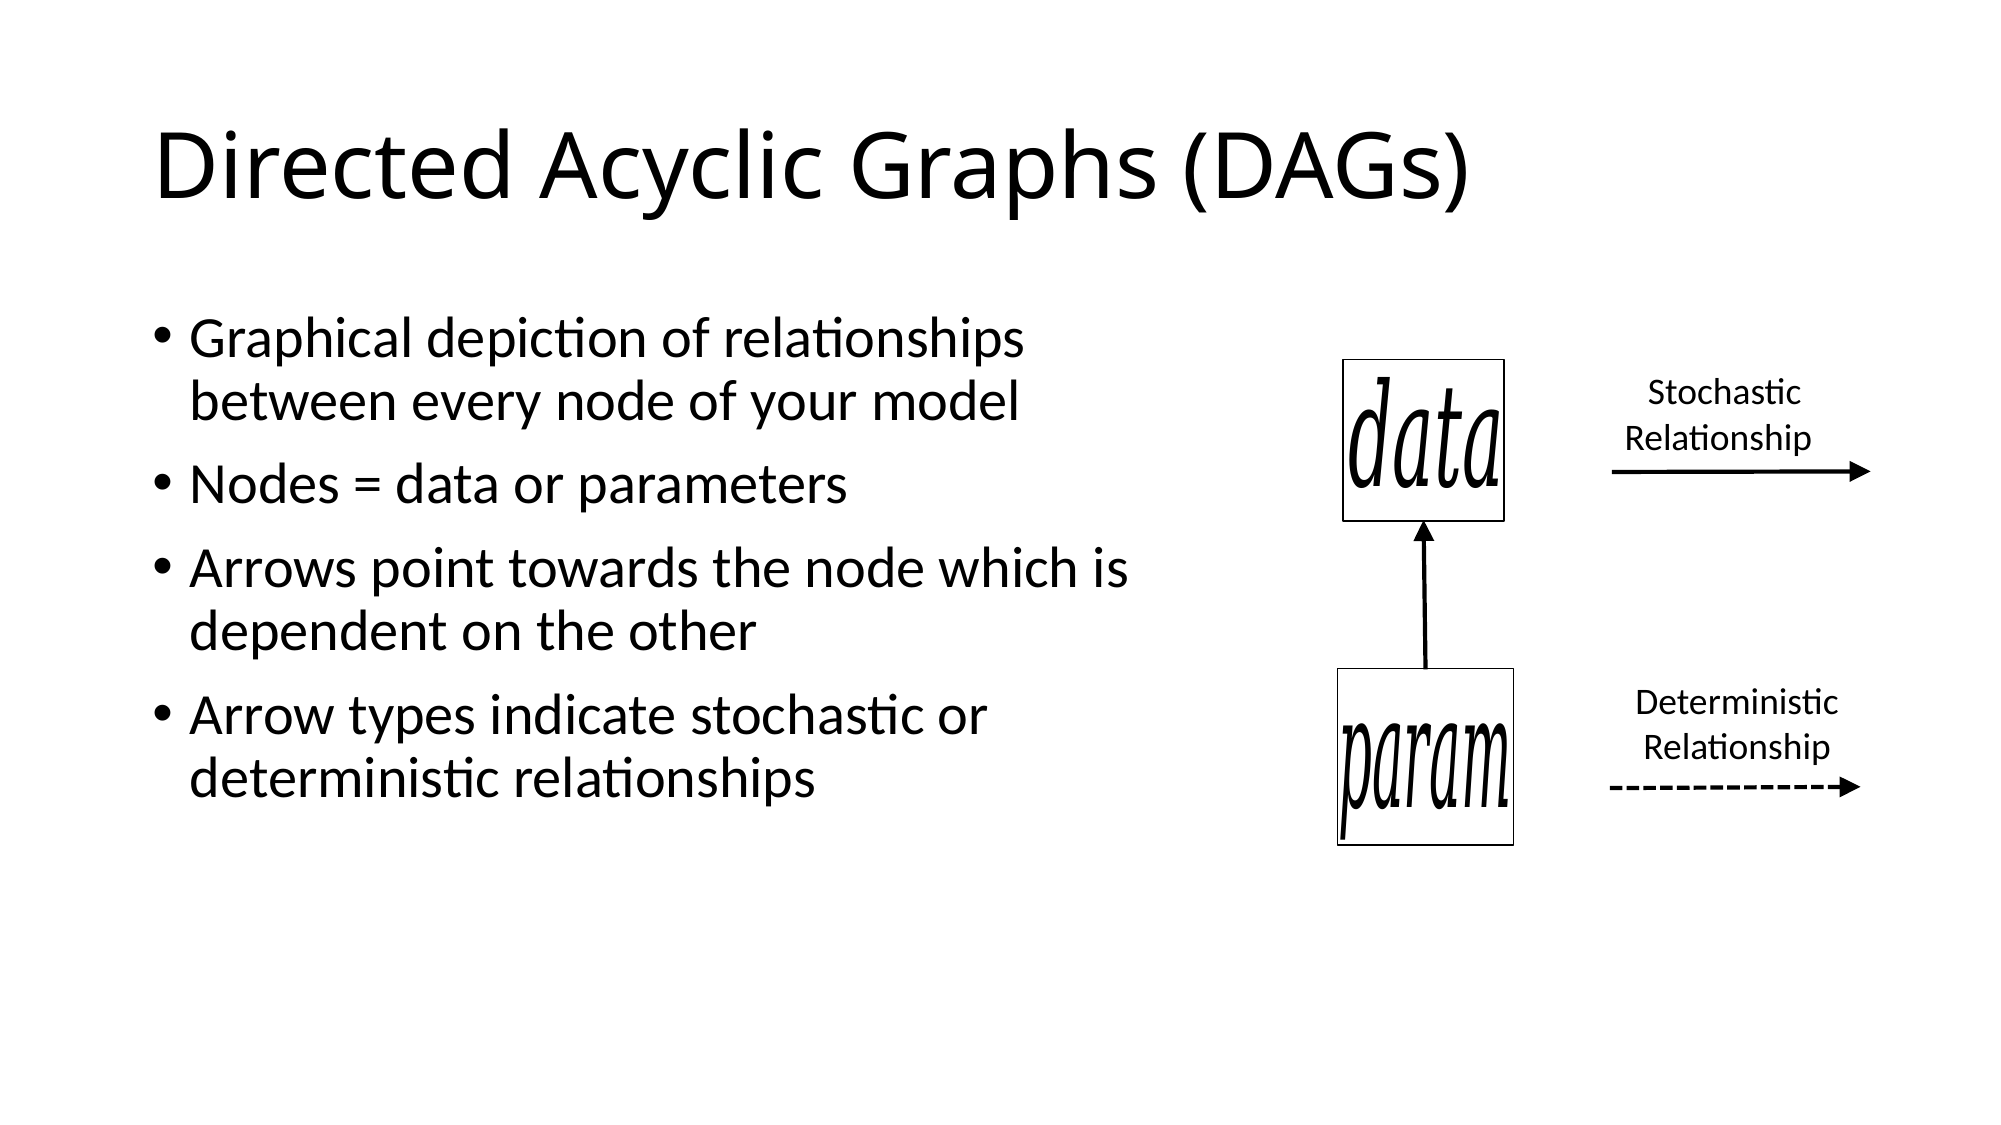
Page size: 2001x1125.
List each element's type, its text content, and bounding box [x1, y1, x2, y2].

text_box Stochastic Relationship [1609, 360, 1840, 465]
list Graphical depiction of relationships between every node of your model Nodes = data or parameters Arrows point towards the node which is dependent on the other Arrow types indicate stochastic or deterministic relationships [137, 299, 1207, 1014]
text_box Deterministic Relationship [1611, 669, 1863, 775]
title Directed Acyclic Graphs (DAGs) [137, 59, 1863, 278]
